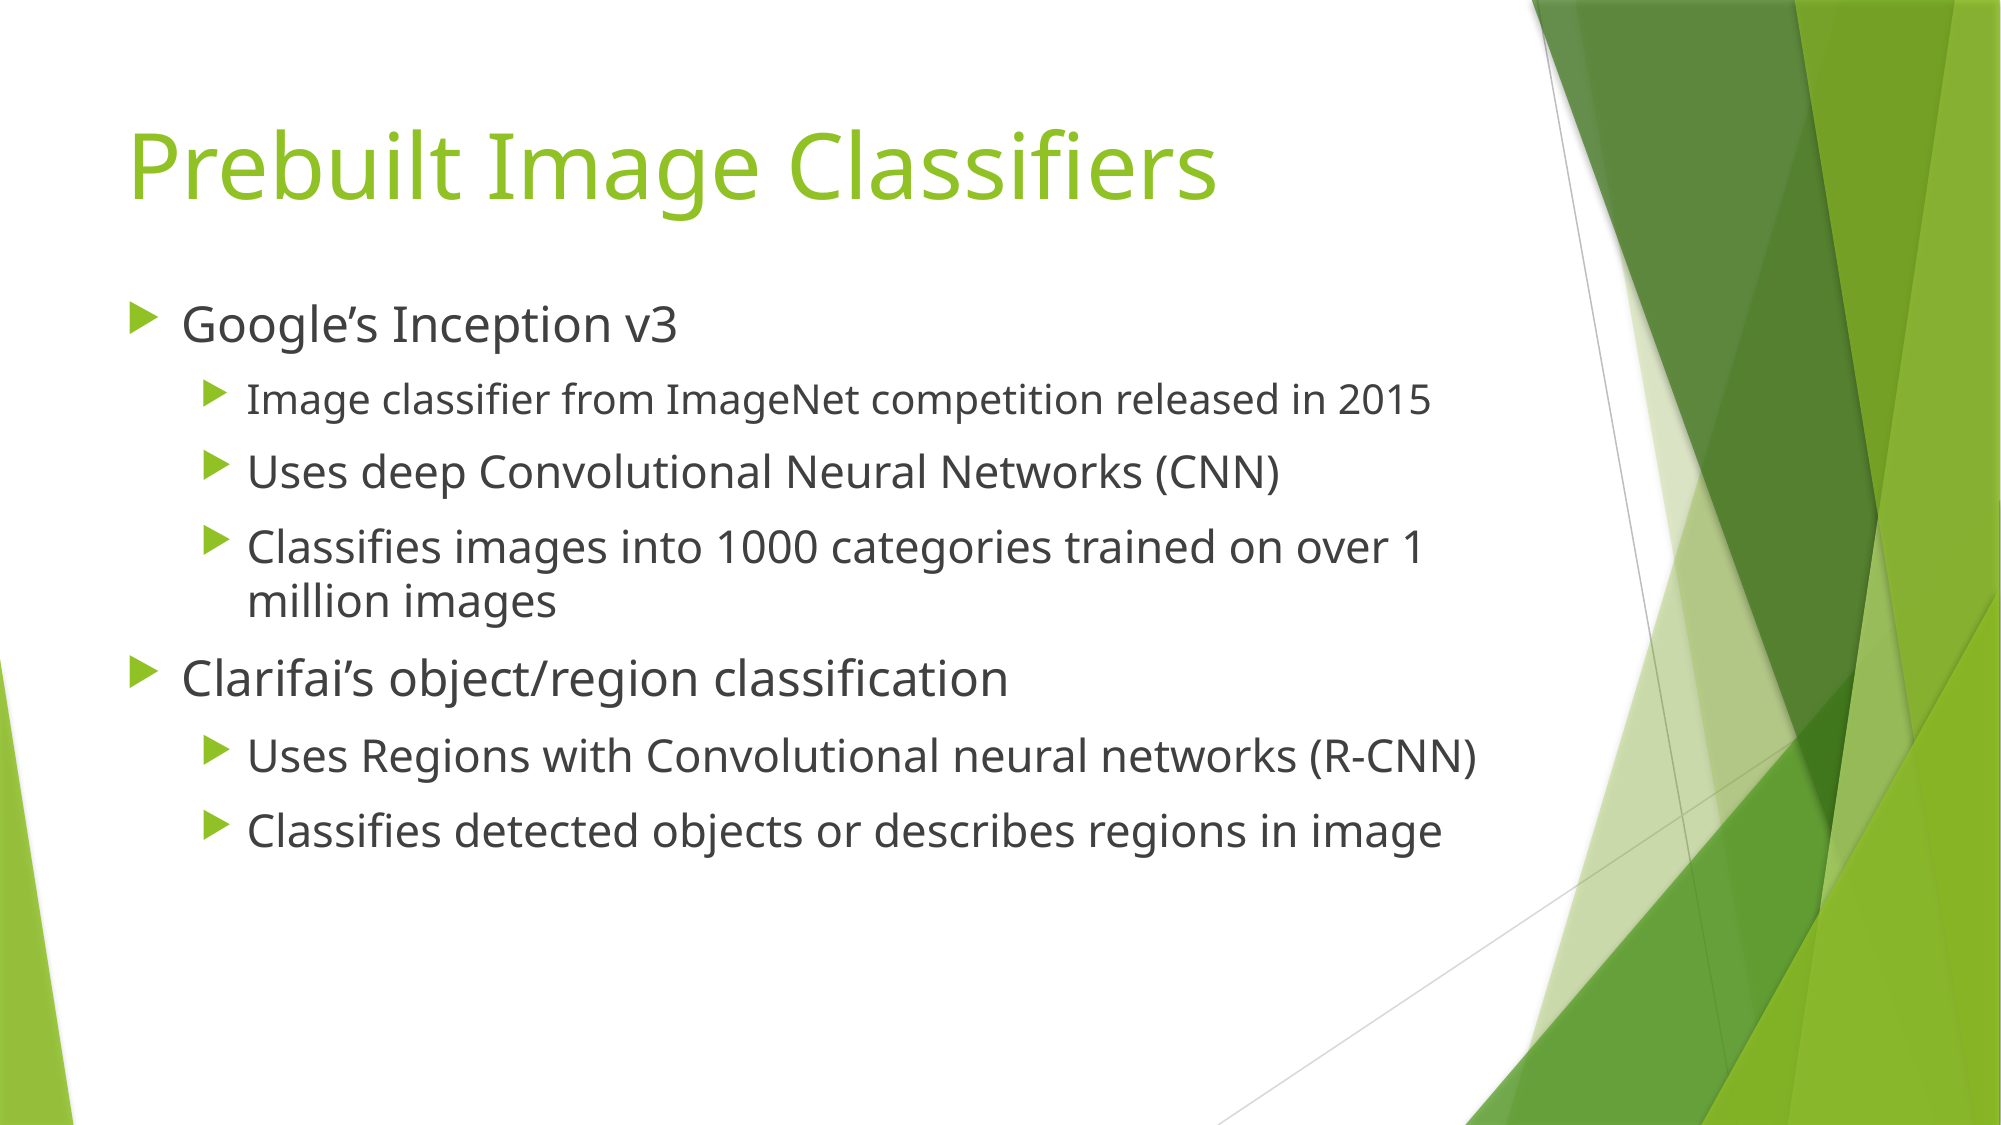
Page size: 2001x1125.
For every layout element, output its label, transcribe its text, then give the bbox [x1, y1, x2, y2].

title Prebuilt Image Classifiers [111, 99, 1522, 317]
list Google’s Inception v3 Image classifier from ImageNet competition released in 2015 Uses deep Convolutional Neural Networks (CNN) Classifies images into 1000 categories trained on over 1 million images Clarifai’s object/region classification Uses Regions with Convolutional neural networks (R-CNN) Classifies detected objects or describes regions in image [111, 285, 1498, 923]
